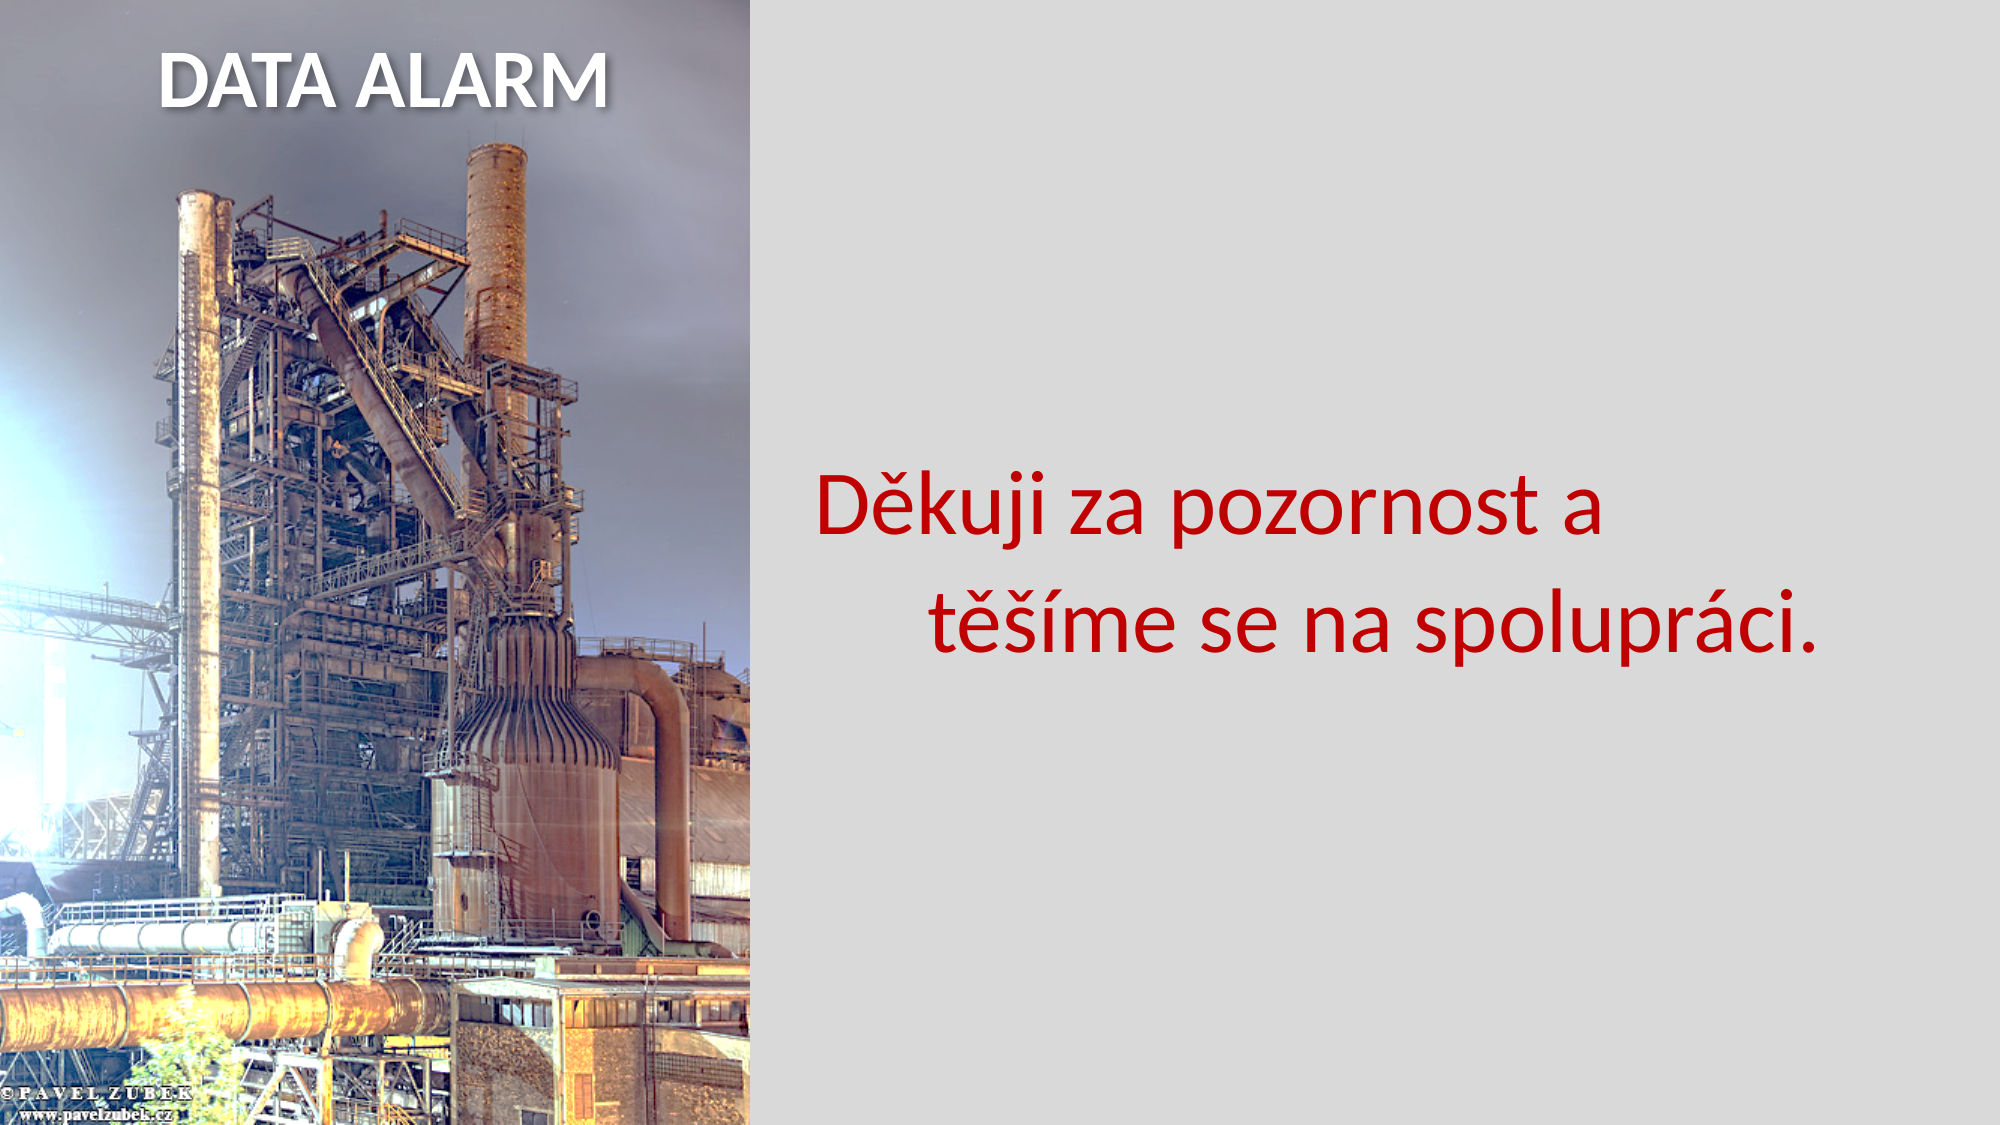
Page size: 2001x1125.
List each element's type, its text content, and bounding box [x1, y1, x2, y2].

picture [0, 0, 750, 1125]
text_box [751, 0, 2000, 1125]
text_box Děkuji za pozornost a těšíme se na spolupráci. [799, 436, 1950, 679]
